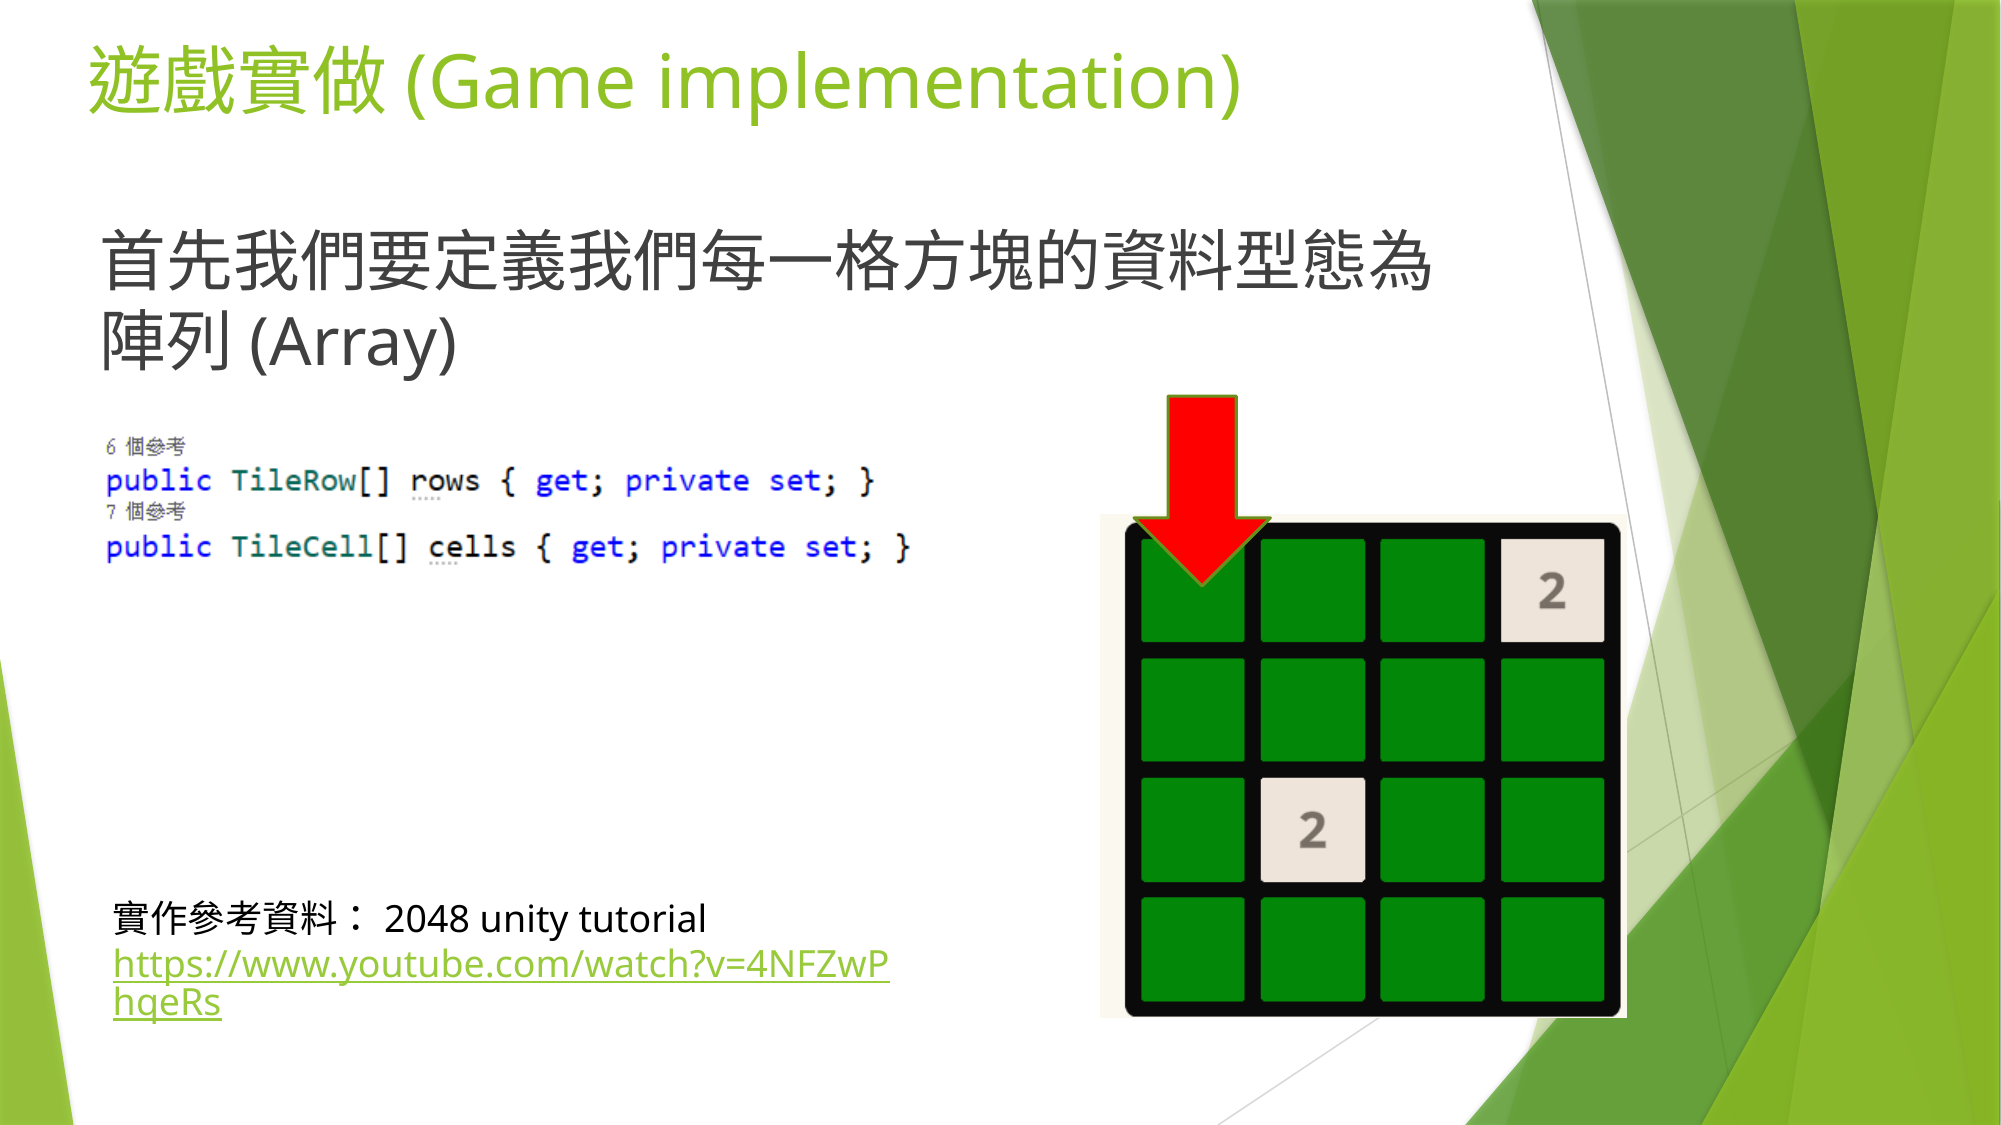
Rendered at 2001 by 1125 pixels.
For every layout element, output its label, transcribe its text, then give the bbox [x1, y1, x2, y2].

picture [1099, 514, 1627, 1019]
picture [84, 434, 936, 595]
list 首先我們要定義我們每一格方塊的資料型態為陣列(Array) [84, 210, 1496, 848]
text_box [1166, 394, 1238, 513]
text_box 實作參考資料：2048 unity tutorial https://www.youtube.com/watch?v=4NFZwPhqeRs [97, 887, 922, 1044]
title 遊戲實做(Game implementation) [72, 25, 1483, 243]
